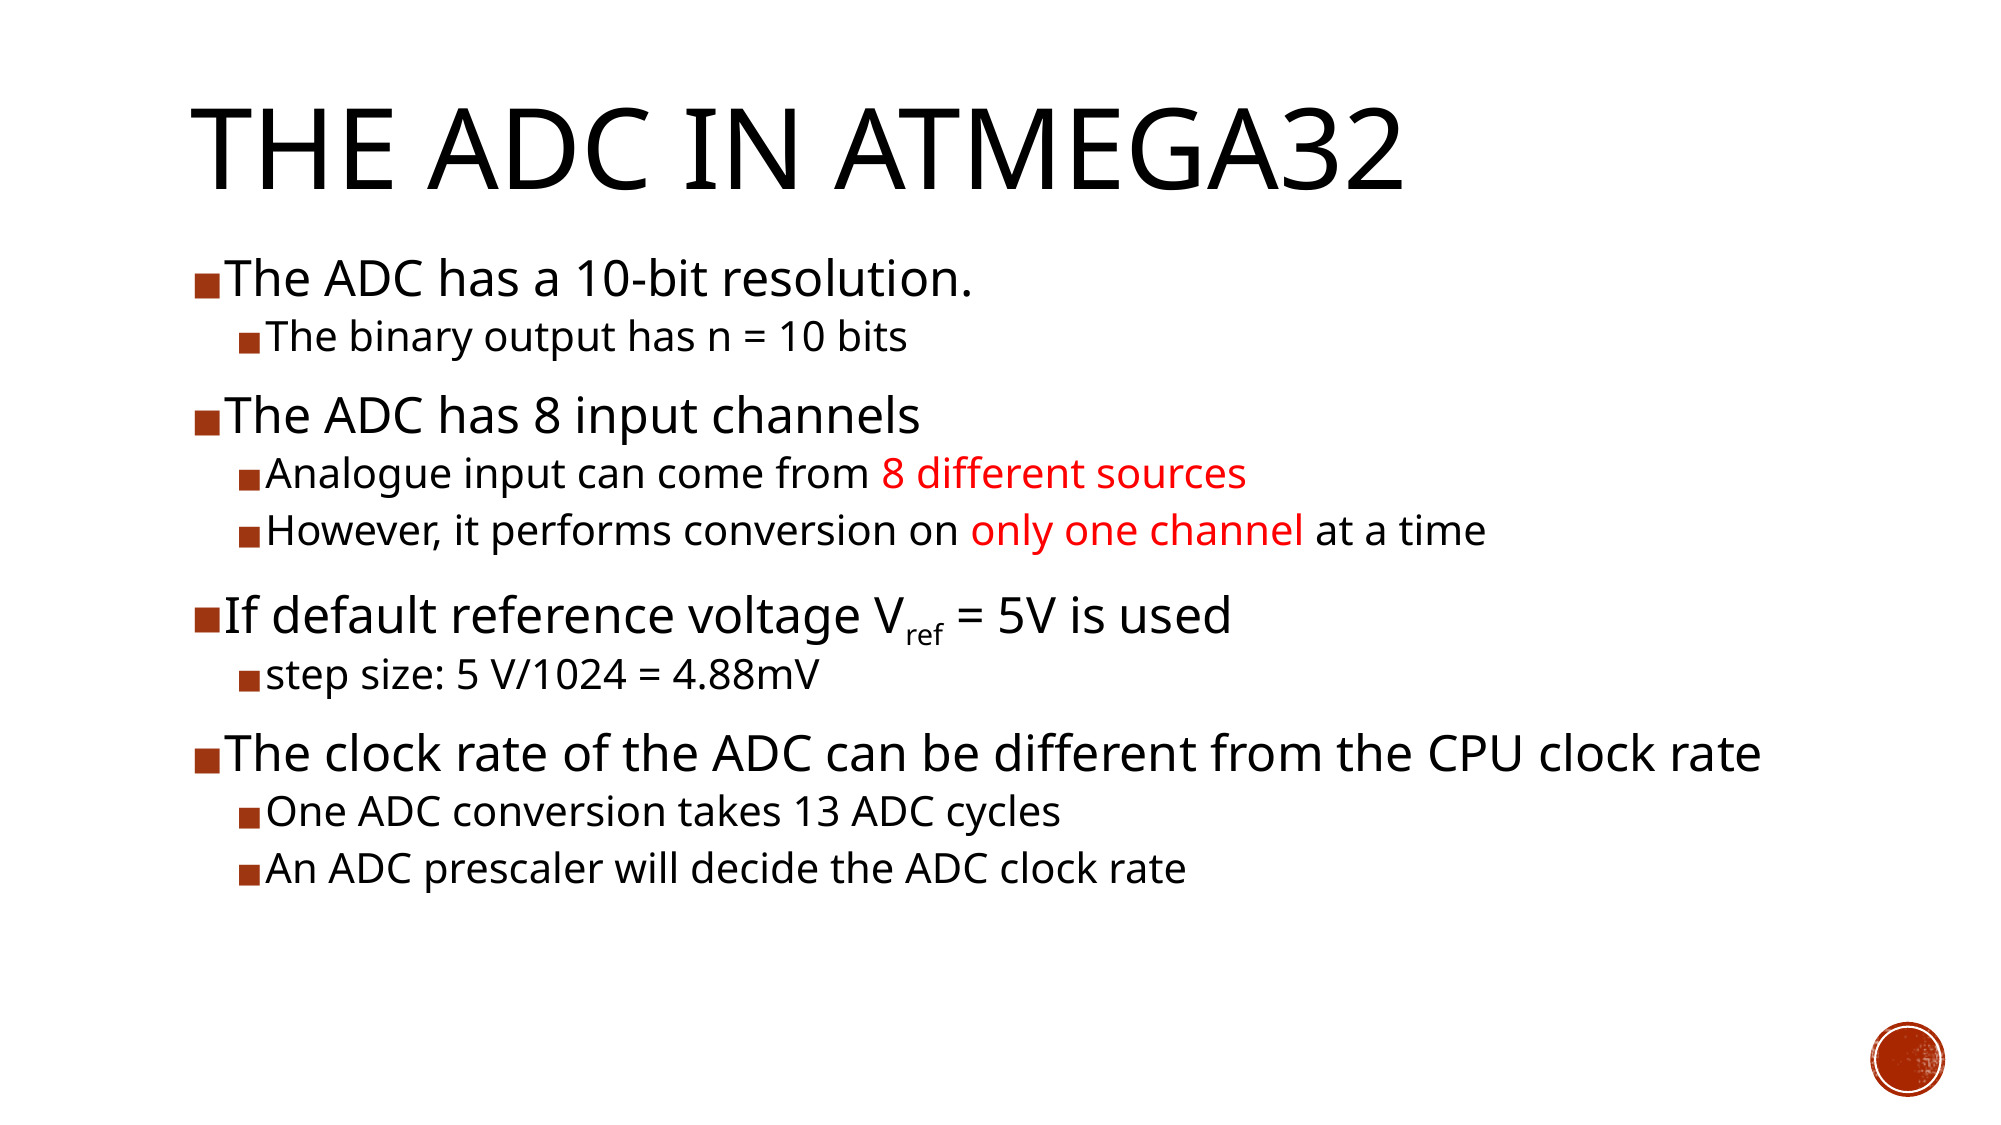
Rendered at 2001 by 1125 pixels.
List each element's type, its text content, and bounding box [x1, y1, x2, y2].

list The ADC has a 10-bit resolution. The binary output has n = 10 bits The ADC has 8 input channels Analogue input can come from 8 different sources However, it performs conversion on only one channel at a time If default reference voltage Vref = 5V is used step size: 5 V/1024 = 4.88mV The clock rate of the ADC can be different from the CPU clock rate One ADC conversion takes 13 ADC cycles An ADC prescaler will decide the ADC clock rate [175, 245, 1826, 1013]
picture [1870, 1021, 1946, 1097]
title THE ADC IN ATMEGA32 [175, 79, 1826, 228]
